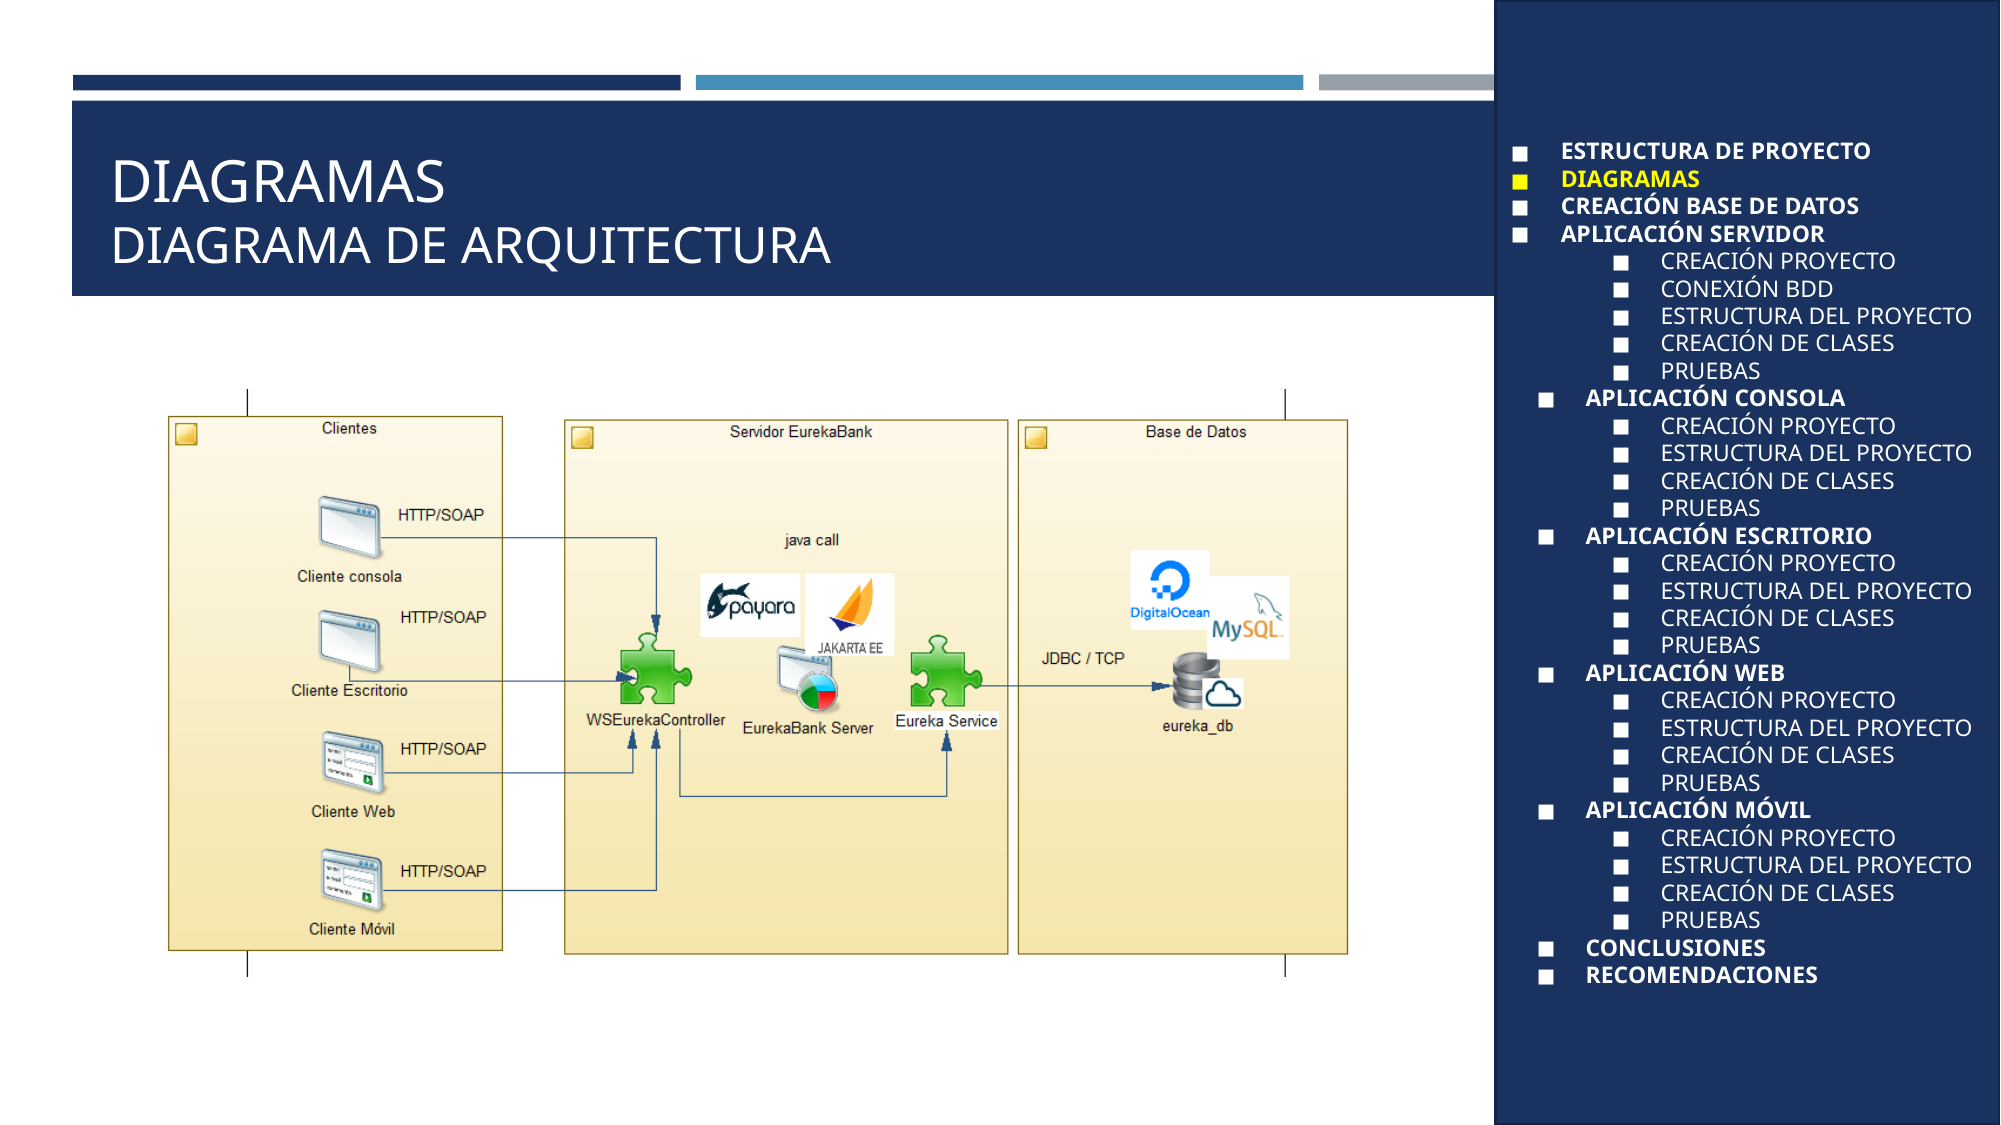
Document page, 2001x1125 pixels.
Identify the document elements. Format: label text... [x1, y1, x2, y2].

picture [126, 389, 1394, 978]
title DIAGRAMAS DIAGRAMA DE ARQUITECTURA [95, 115, 1486, 282]
text_box ESTRUCTURA DE PROYECTO DIAGRAMAS CREACIÓN BASE DE DATOS APLICACIÓN SERVIDOR CREACIÓN PROYECTO CONEXIÓN BDD ESTRUCTURA DEL PROYECTO CREACIÓN DE CLASES PRUEBAS APLICACIÓN CONSOLA CREACIÓN PROYECTO ESTRUCTURA DEL PROYECTO CREACIÓN DE CLASES PRUEBAS APLICACIÓN ESCRITORIO CREACIÓN PROYECTO ESTRUCTURA DEL PROYECTO CREACIÓN DE CLASES PRUEBAS APLICACIÓN WEB CREACIÓN PROYECTO ESTRUCTURA DEL PROYECTO CREACIÓN DE CLASES PRUEBAS APLICACIÓN MÓVIL CREACIÓN PROYECTO ESTRUCTURA DEL PROYECTO CREACIÓN DE CLASES PRUEBAS CONCLUSIONES RECOMENDACIONES [1495, 0, 2000, 1125]
